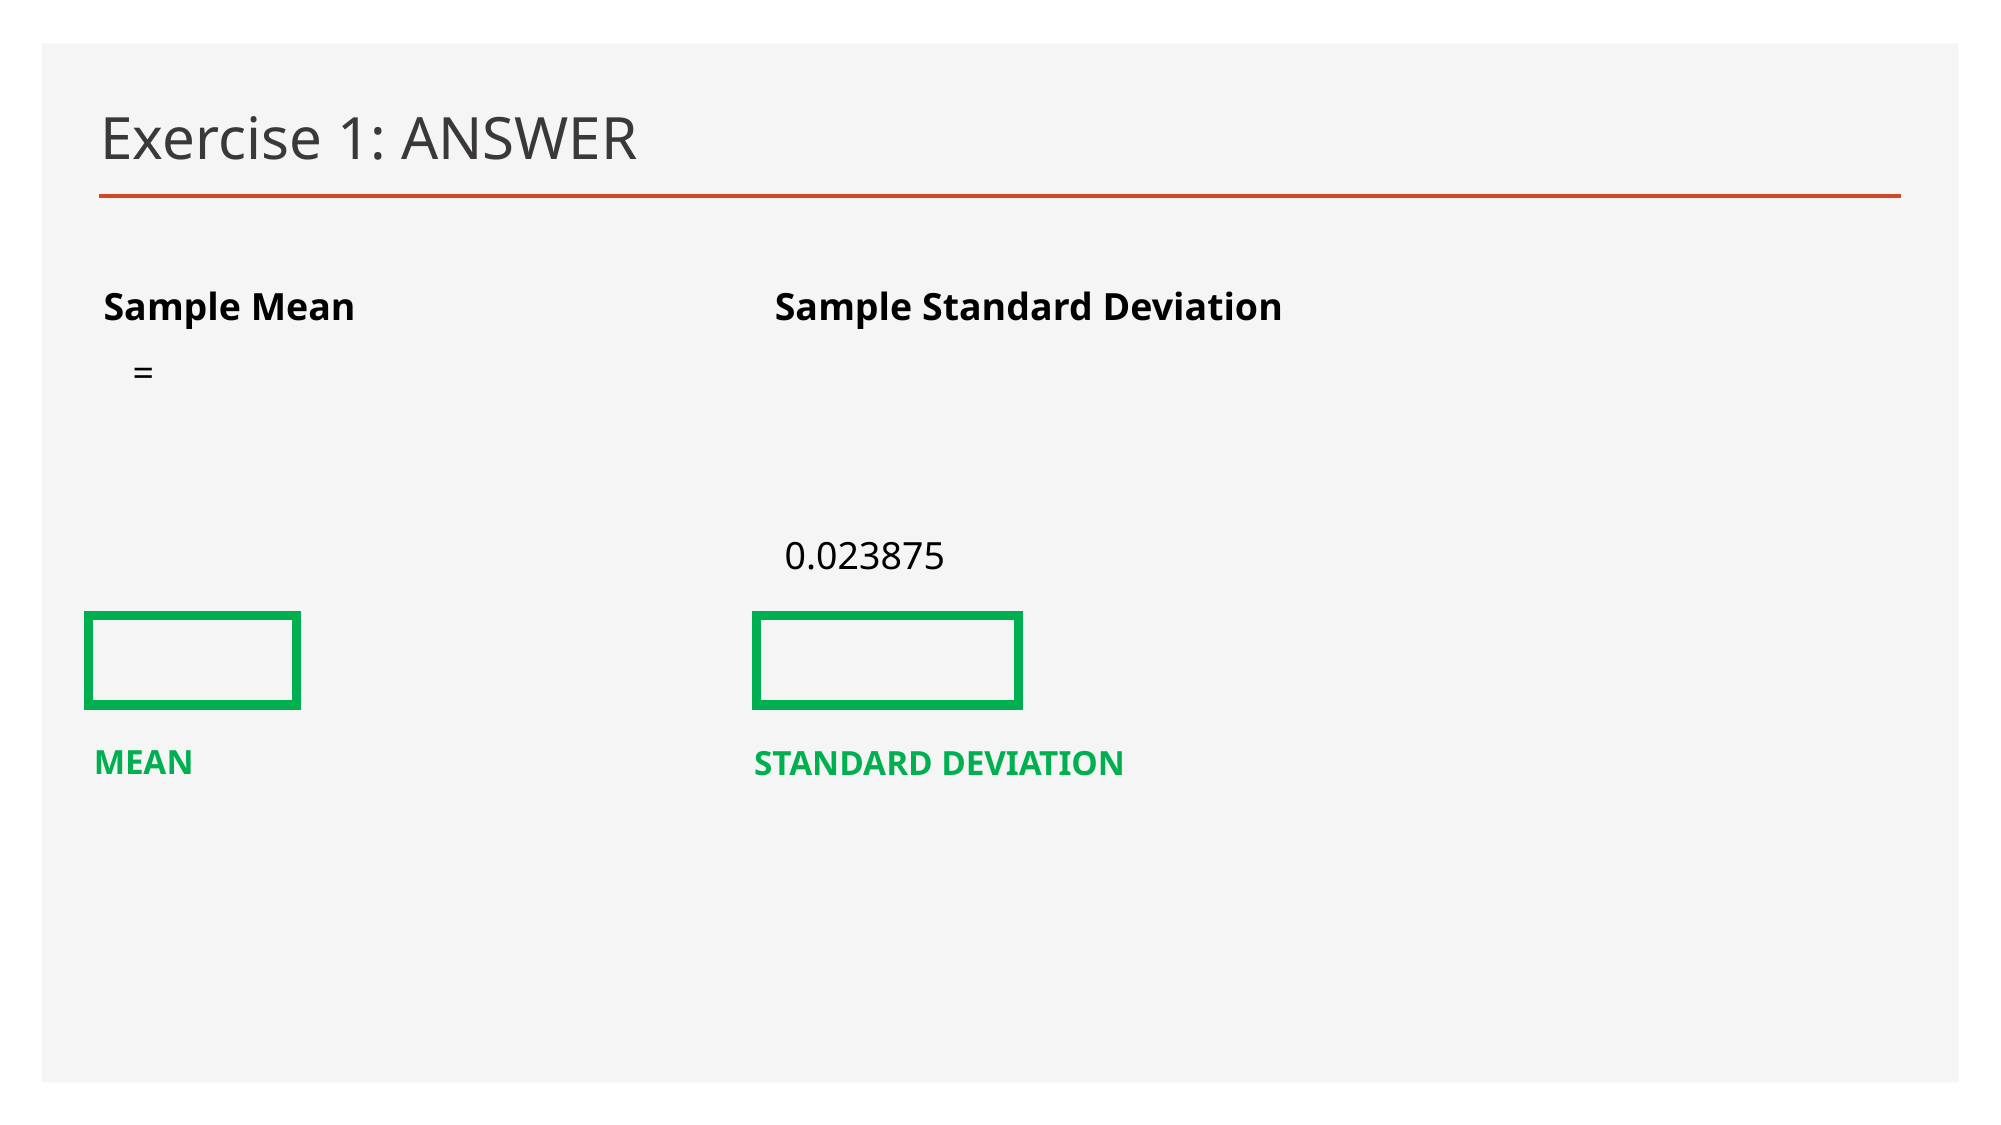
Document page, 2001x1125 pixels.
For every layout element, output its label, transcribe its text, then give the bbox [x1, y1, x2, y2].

list [88, 235, 1149, 888]
text_box MEAN [78, 731, 229, 882]
text_box [87, 615, 297, 706]
text_box [756, 615, 1019, 706]
text_box STANDARD DEVIATION [739, 732, 1167, 883]
title Exercise 1: ANSWER [85, 73, 1214, 179]
